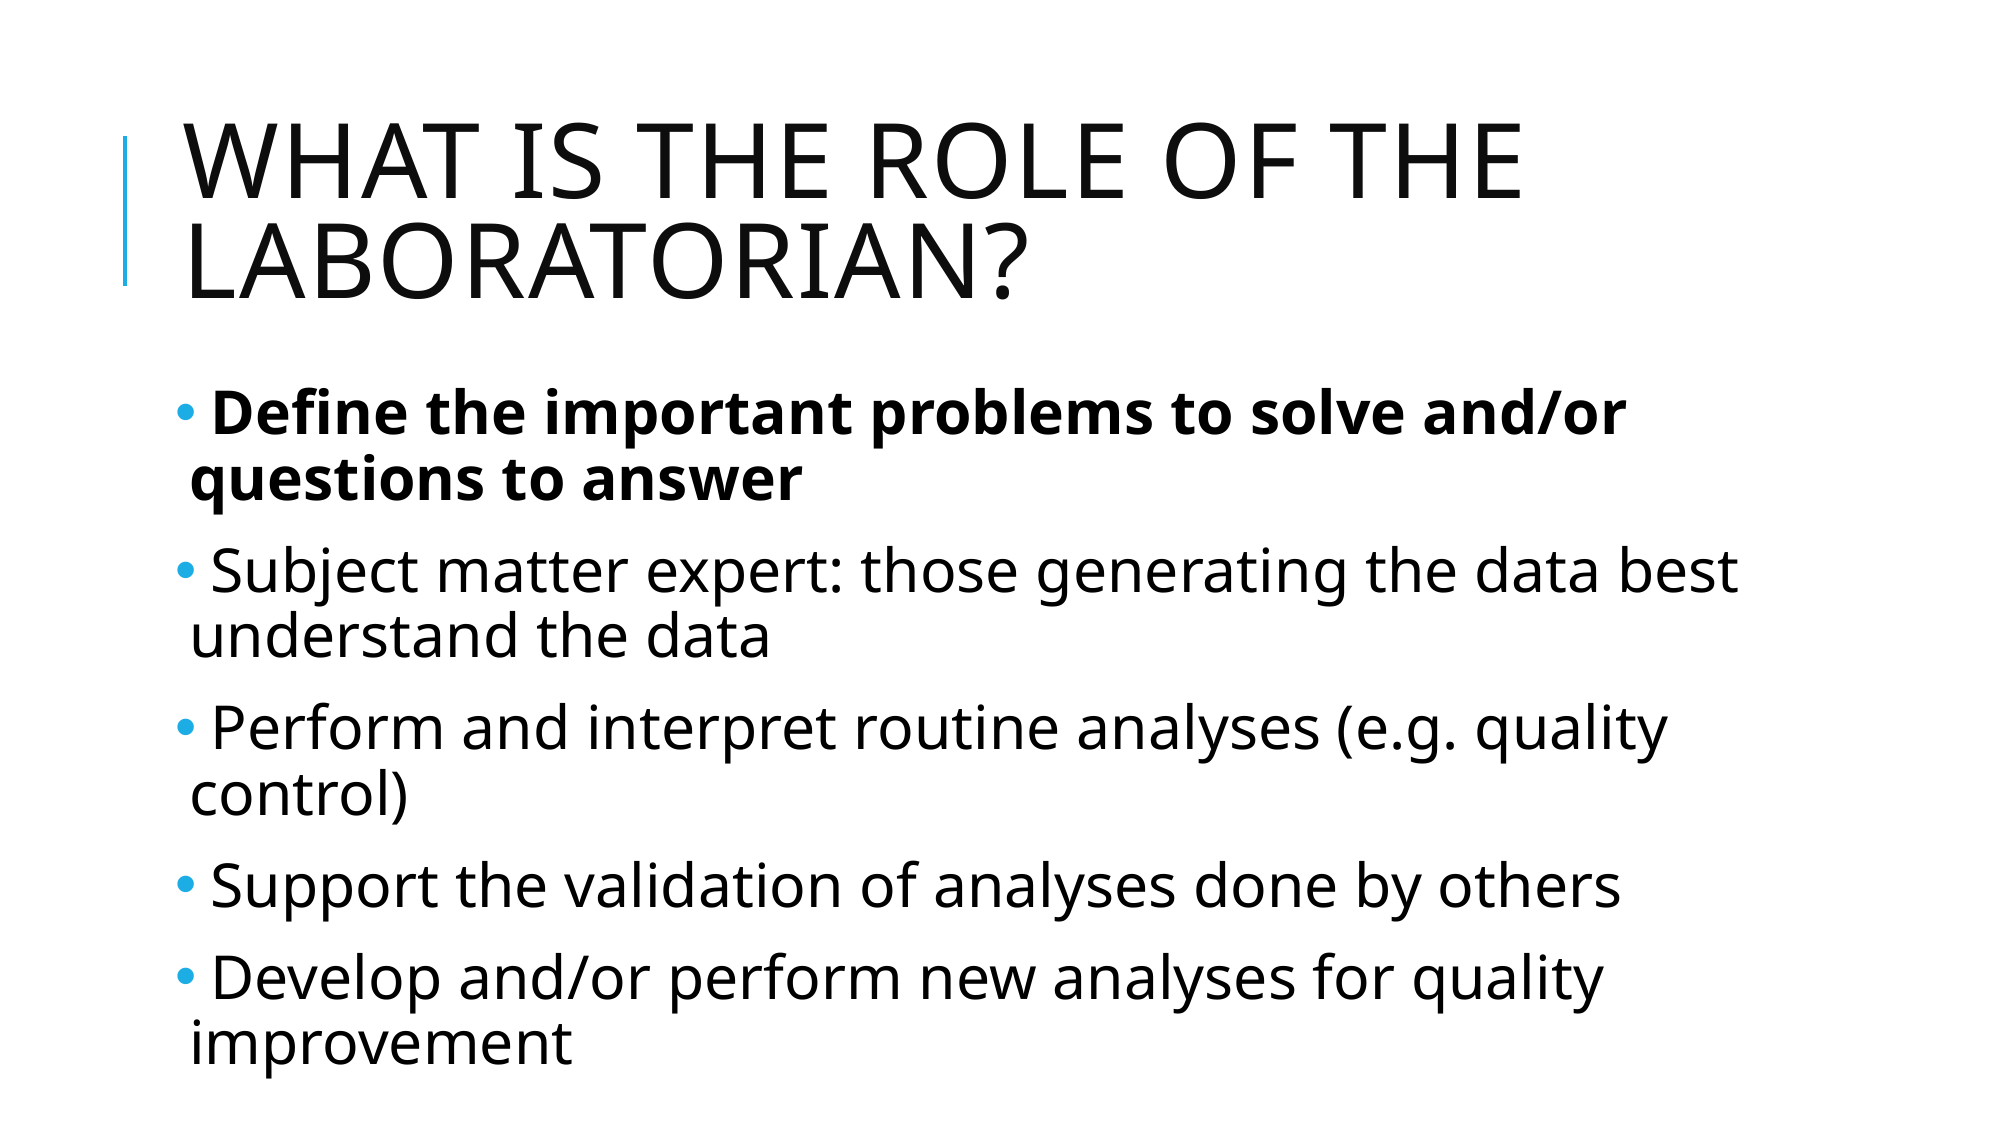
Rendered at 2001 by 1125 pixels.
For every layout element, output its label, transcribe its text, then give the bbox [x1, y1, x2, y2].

list Define the important problems to solve and/or questions to answer Subject matter expert: those generating the data best understand the data Perform and interpret routine analyses (e.g. quality control) Support the validation of analyses done by others Develop and/or perform new analyses for quality improvement [168, 375, 1763, 1089]
title What is the Role of the Laboratorian? [168, 96, 1763, 342]
